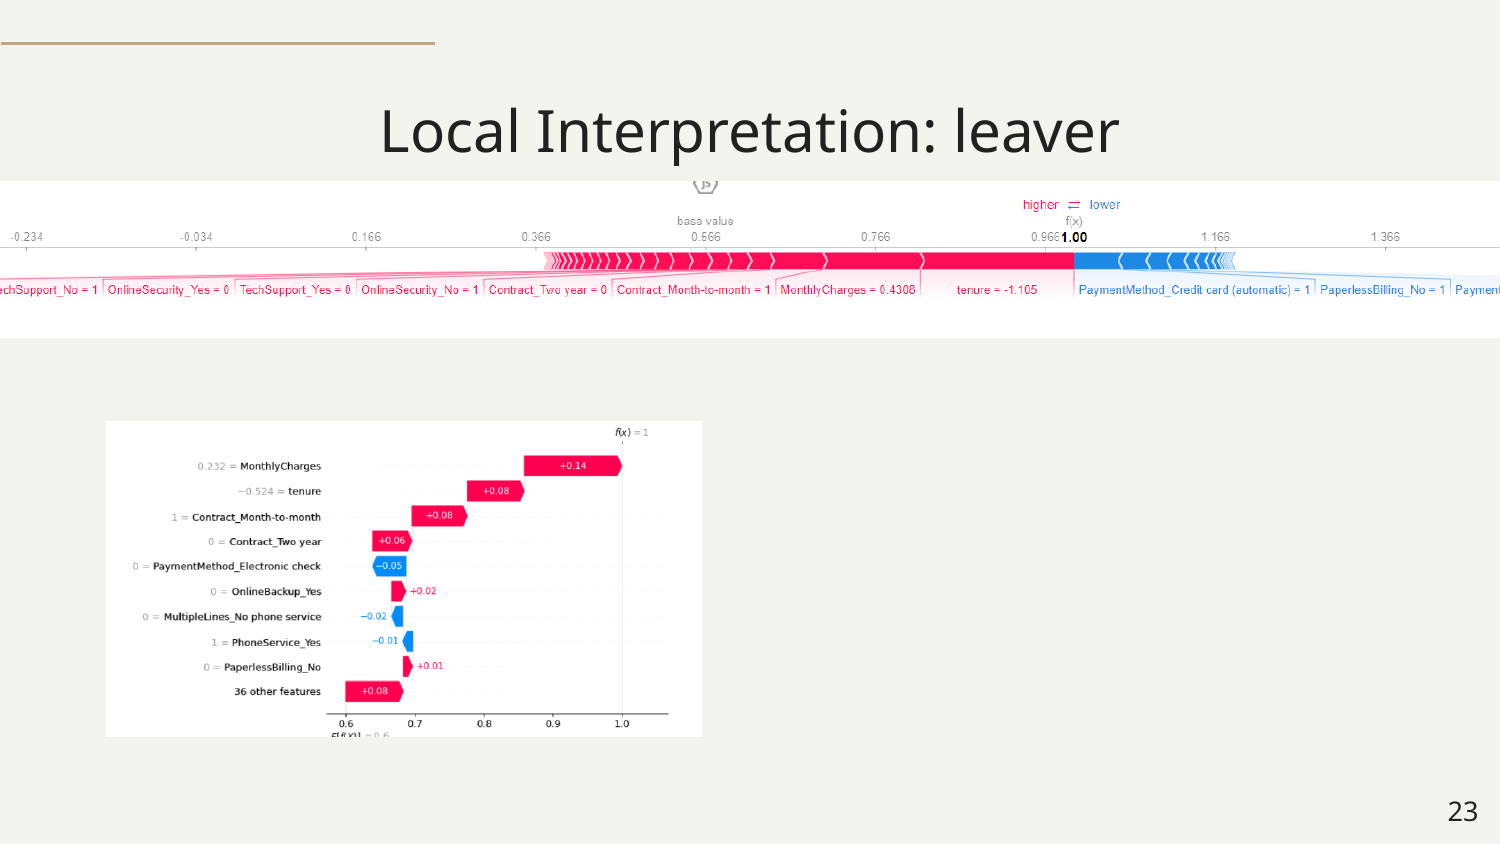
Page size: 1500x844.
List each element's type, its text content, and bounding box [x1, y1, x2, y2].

picture [0, 180, 1500, 338]
picture [106, 421, 702, 737]
title Local Interpretation: leaver [116, 90, 1383, 169]
slide_number 23 [1403, 779, 1494, 844]
